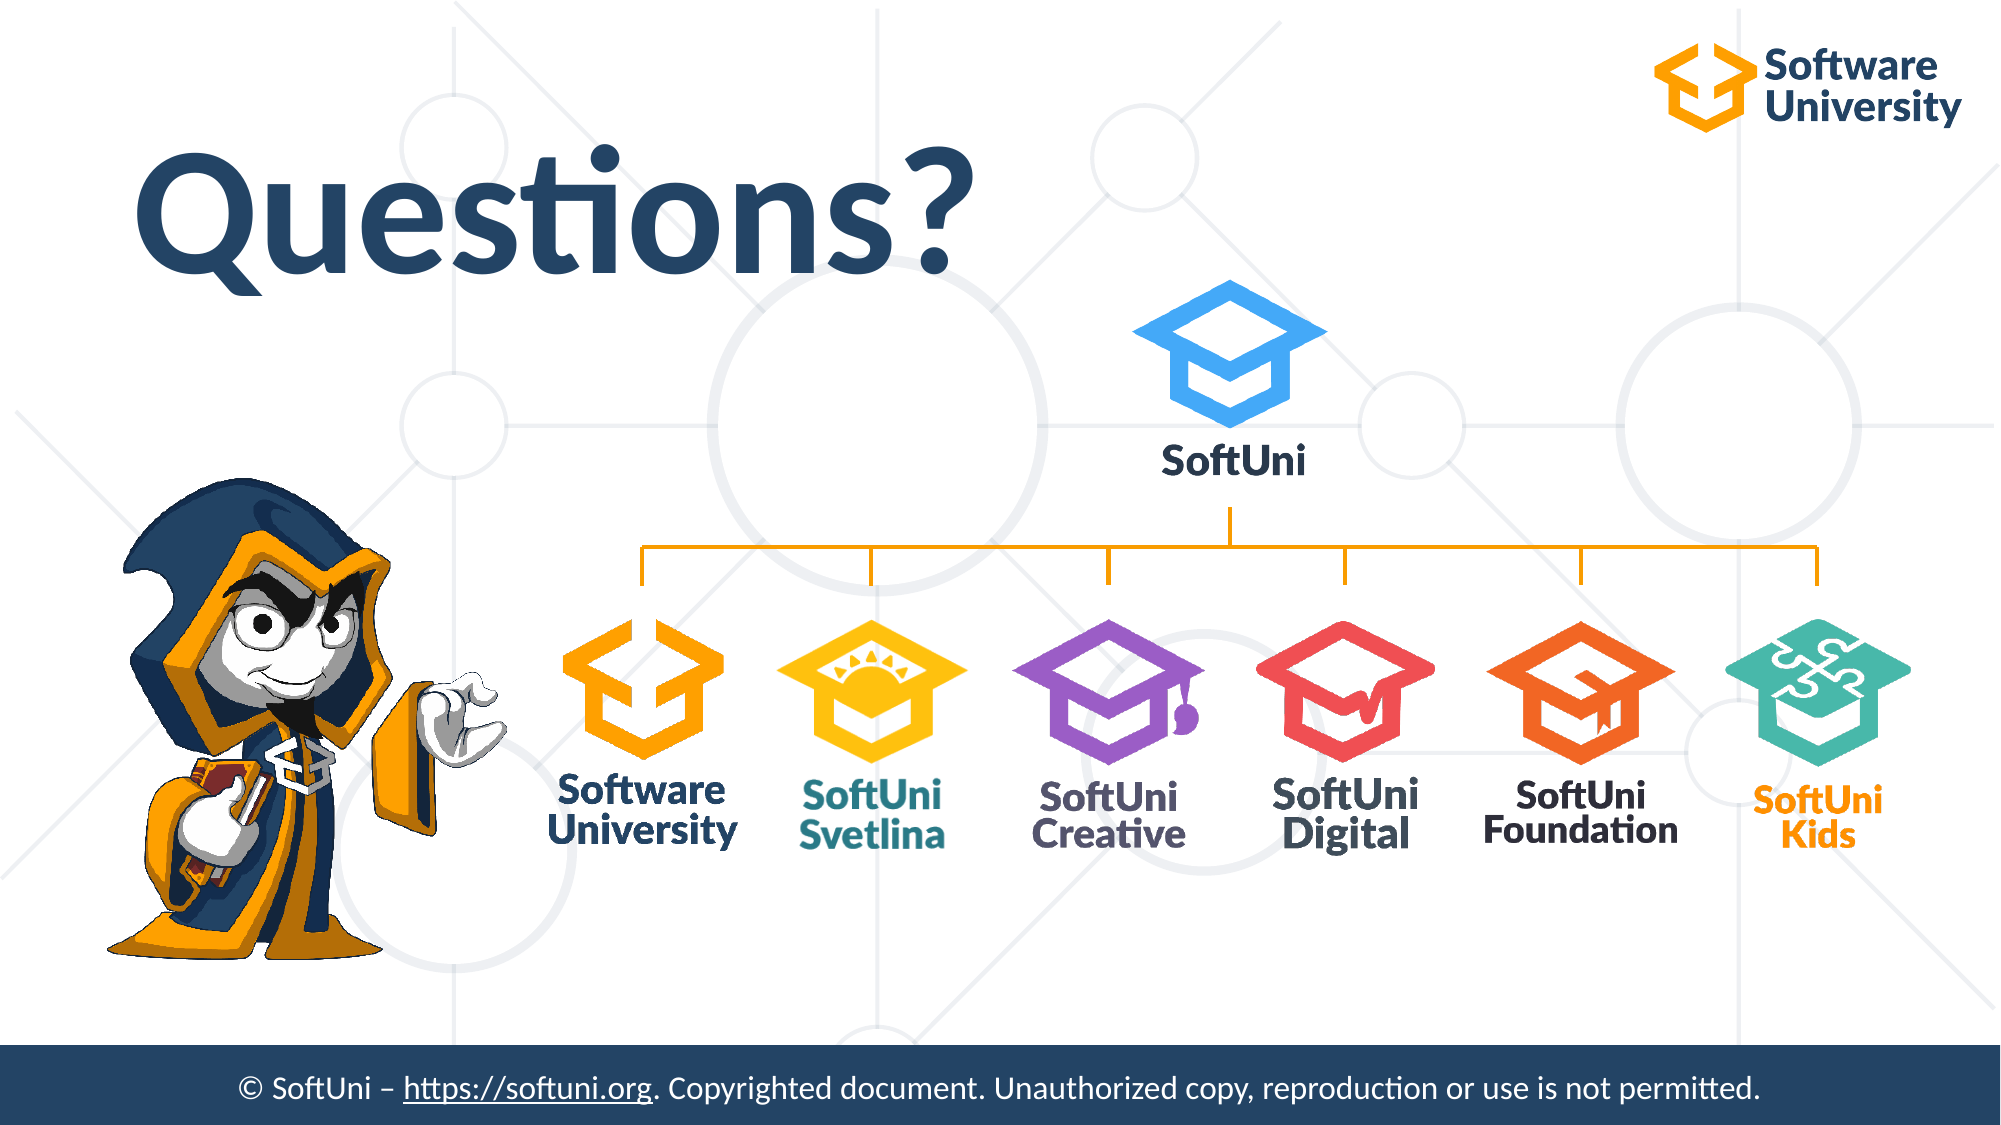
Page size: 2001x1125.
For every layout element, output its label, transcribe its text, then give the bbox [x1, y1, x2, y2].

picture [1256, 621, 1435, 861]
picture [1725, 619, 1911, 848]
picture [1485, 621, 1677, 843]
picture [1641, 31, 1973, 145]
picture [546, 619, 738, 856]
title Questions? [132, 115, 1104, 285]
picture [1012, 619, 1205, 848]
picture [1131, 279, 1328, 476]
picture [105, 475, 508, 961]
picture [776, 619, 969, 850]
